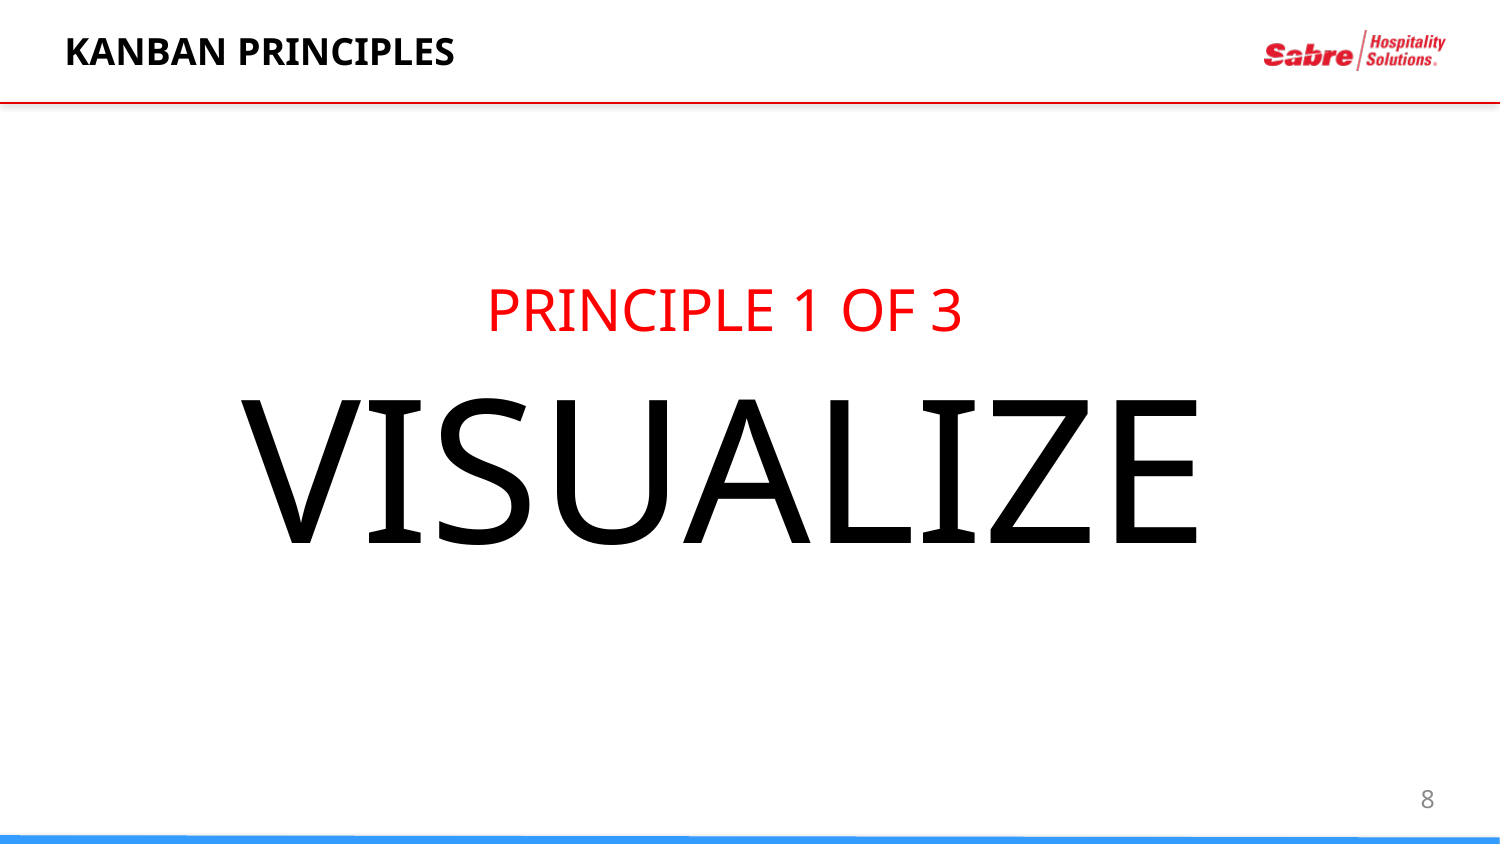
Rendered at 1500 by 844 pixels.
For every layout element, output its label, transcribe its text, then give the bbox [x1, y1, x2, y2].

picture [1264, 30, 1446, 71]
text_box PRINCIPLE 1 OF 3 VISUALIZE [226, 265, 1224, 591]
slide_number 8 [1099, 777, 1450, 823]
title KANBAN PRINCIPLES [64, 28, 1153, 103]
